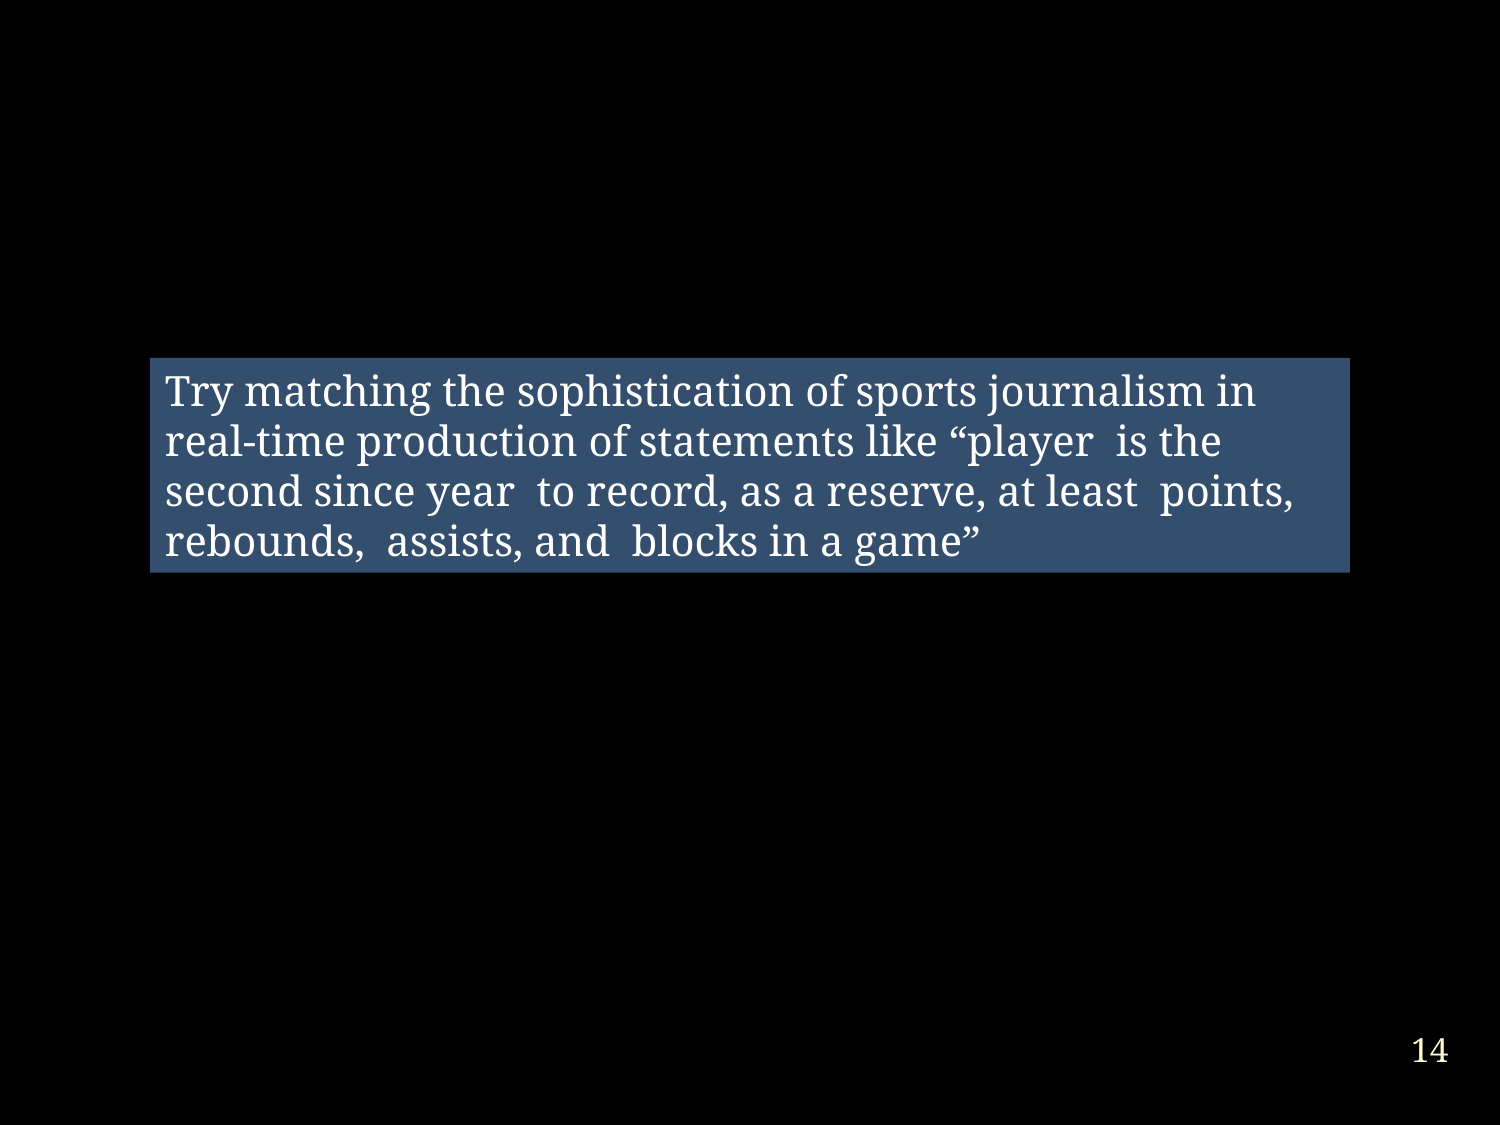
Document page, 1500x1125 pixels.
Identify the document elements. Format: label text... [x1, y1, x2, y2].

slide_number 14 [1379, 1014, 1480, 1089]
